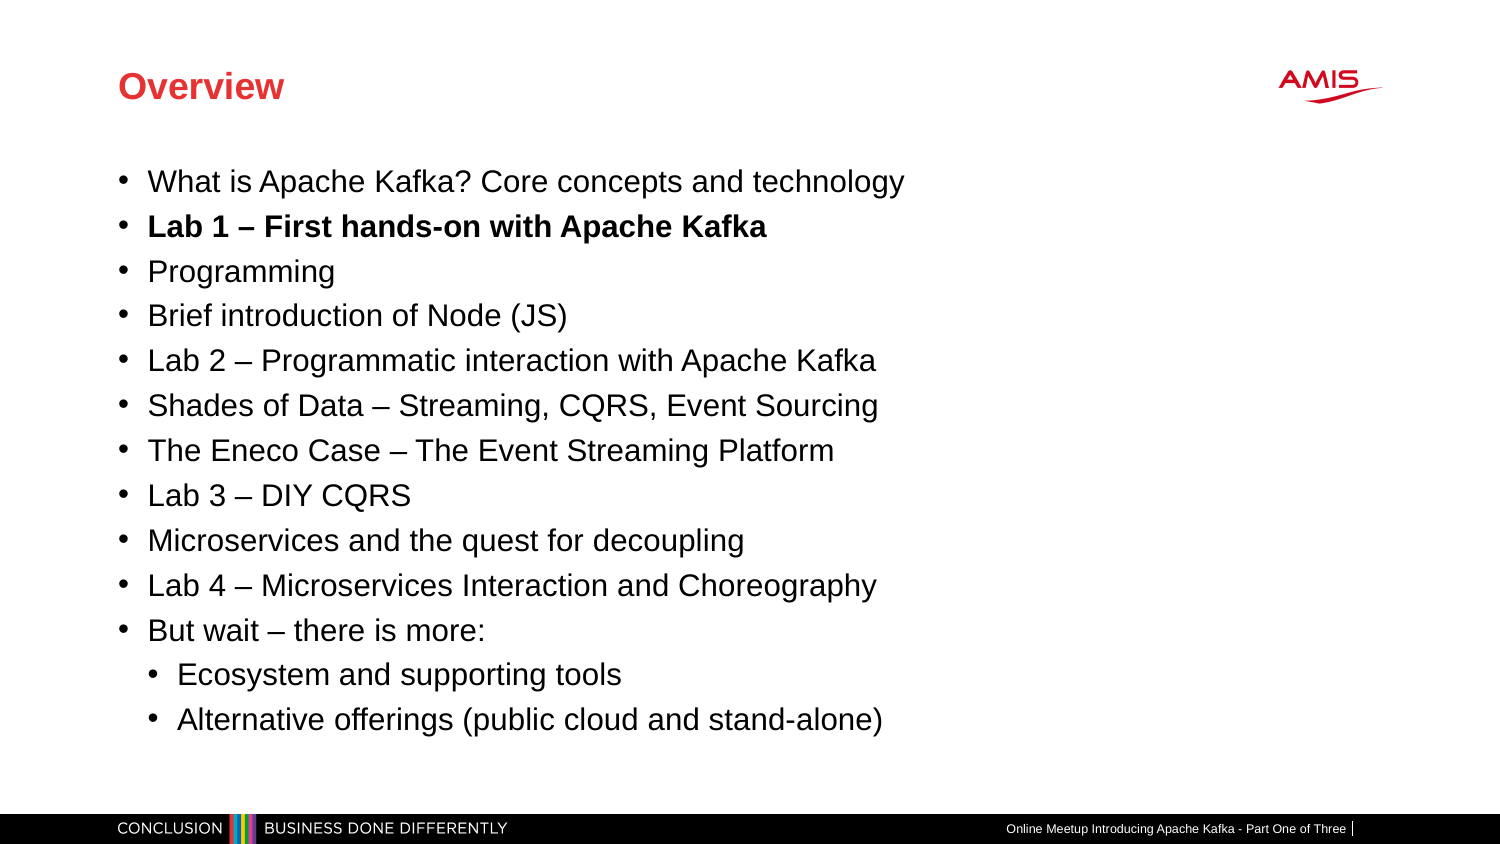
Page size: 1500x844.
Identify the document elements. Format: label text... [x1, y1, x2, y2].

footer Online Meetup Introducing Apache Kafka - Part One of Three [814, 820, 1347, 839]
picture [239, 814, 1500, 844]
list What is Apache Kafka? Core concepts and technology Lab 1 – First hands-on with Apache Kafka Programming Brief introduction of Node (JS) Lab 2 – Programmatic interaction with Apache Kafka Shades of Data – Streaming, CQRS, Event Sourcing The Eneco Case – The Event Streaming Platform Lab 3 – DIY CQRS Microservices and the quest for decoupling Lab 4 – Microservices Interaction and Choreography But wait – there is more: Ecosystem and supporting tools Alternative offerings (public cloud and stand-alone) [118, 153, 1205, 774]
picture [0, 814, 236, 844]
picture [1205, 58, 1388, 106]
title Overview [118, 47, 1205, 130]
